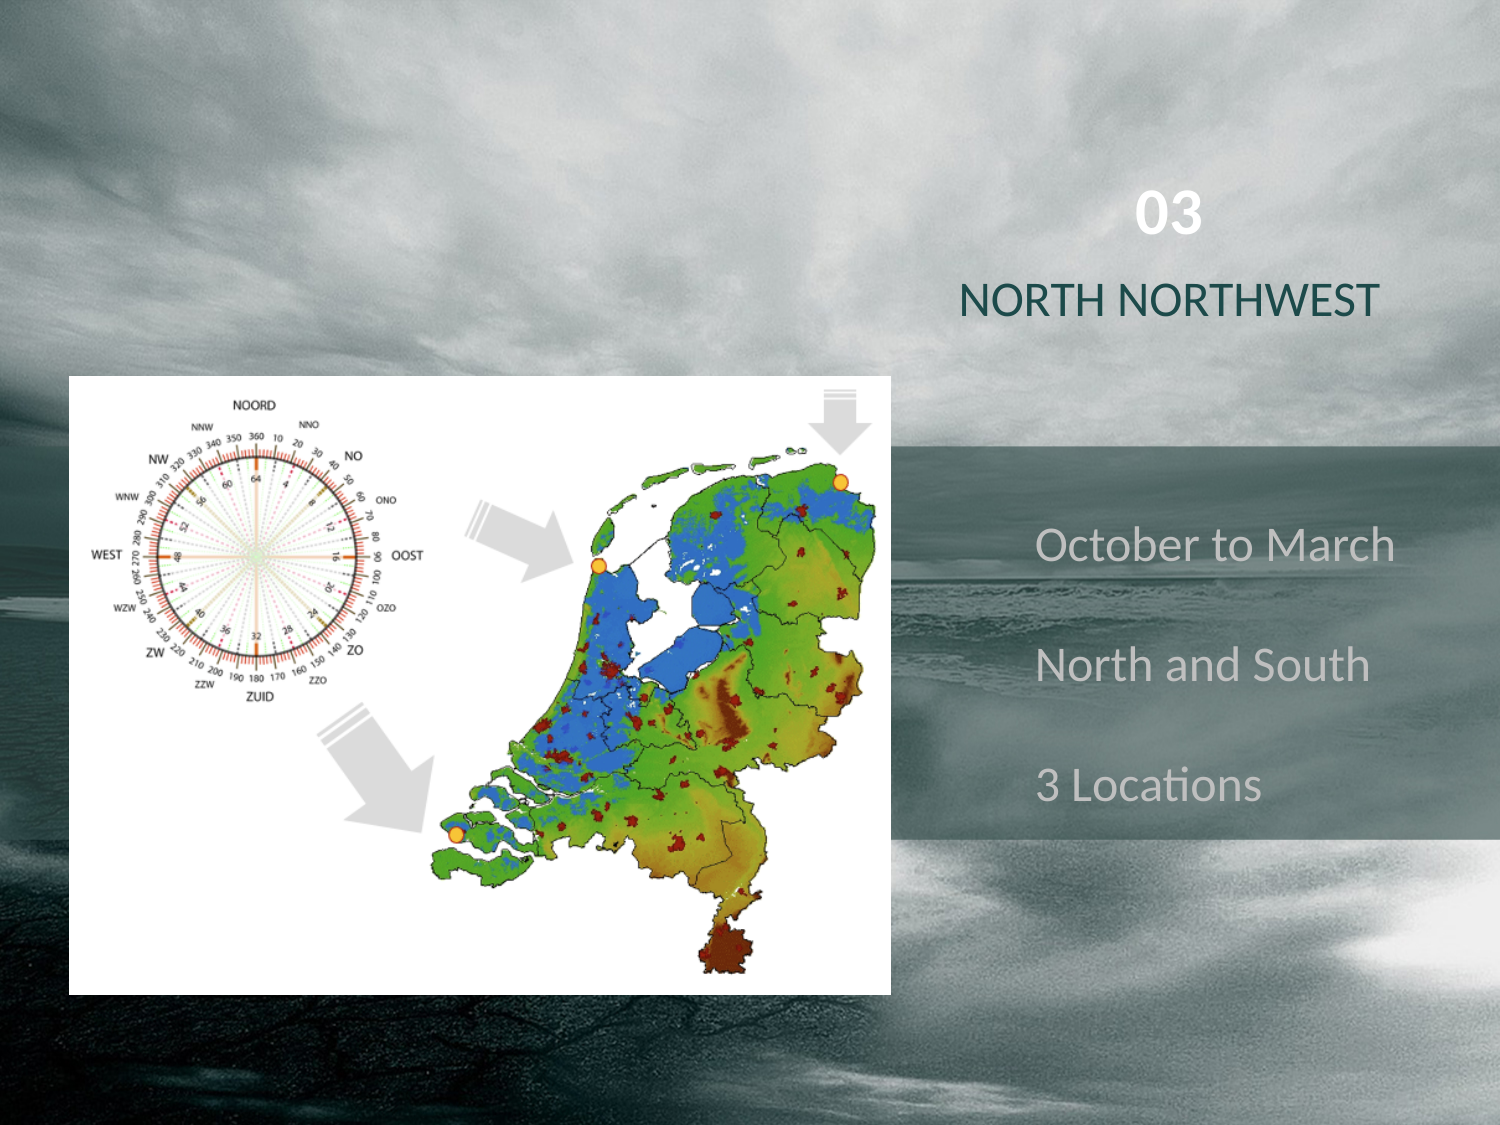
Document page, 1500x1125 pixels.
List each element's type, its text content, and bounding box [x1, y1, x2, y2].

text_box October to March North and South 3 Locations [1019, 444, 1465, 940]
picture [0, 0, 1500, 1125]
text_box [938, 160, 1400, 336]
